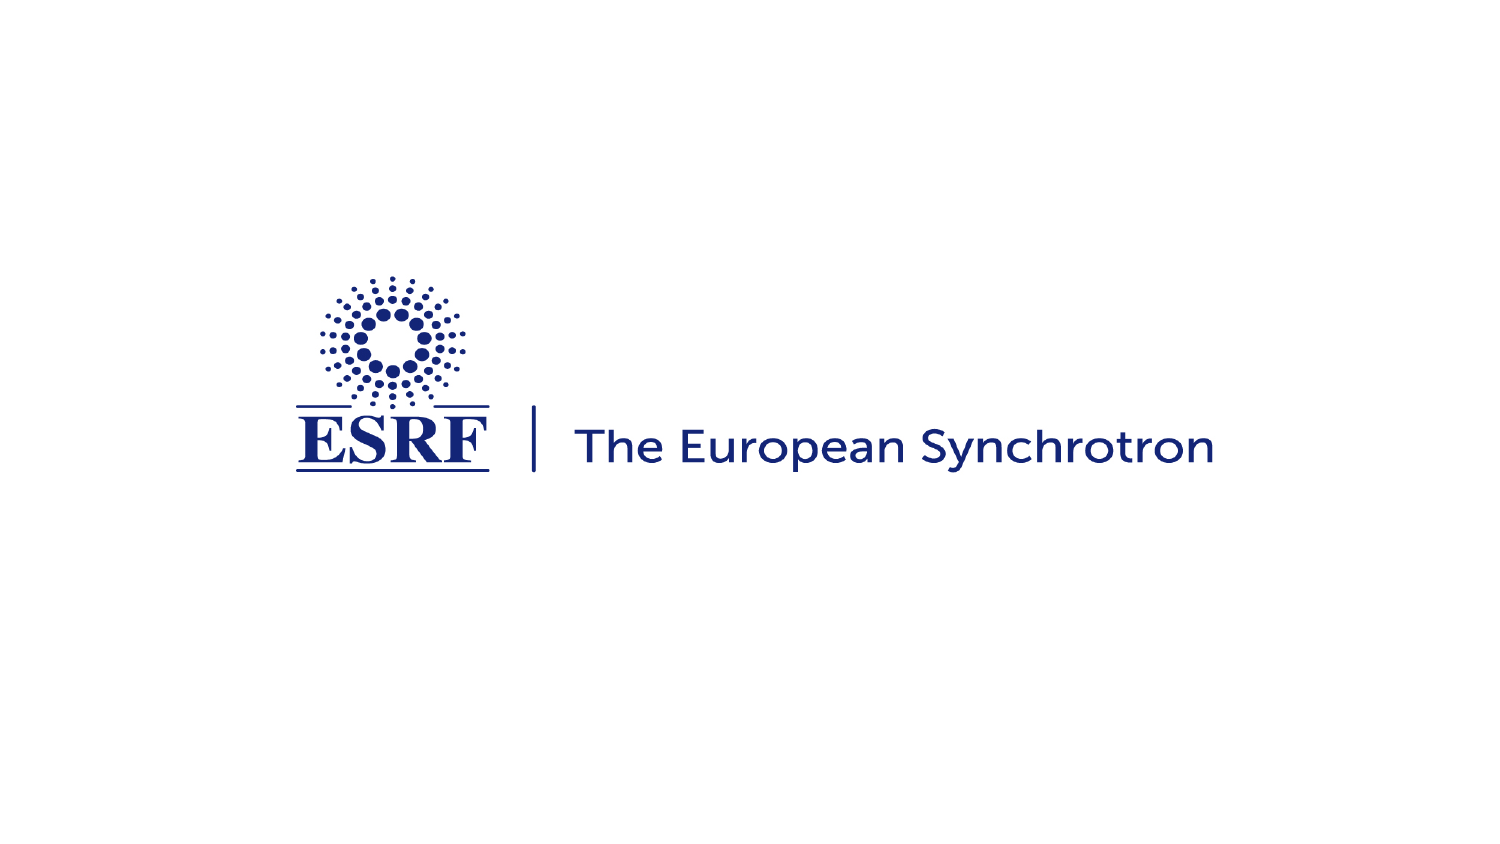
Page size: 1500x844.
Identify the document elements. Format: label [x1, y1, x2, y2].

picture [159, 209, 1341, 635]
